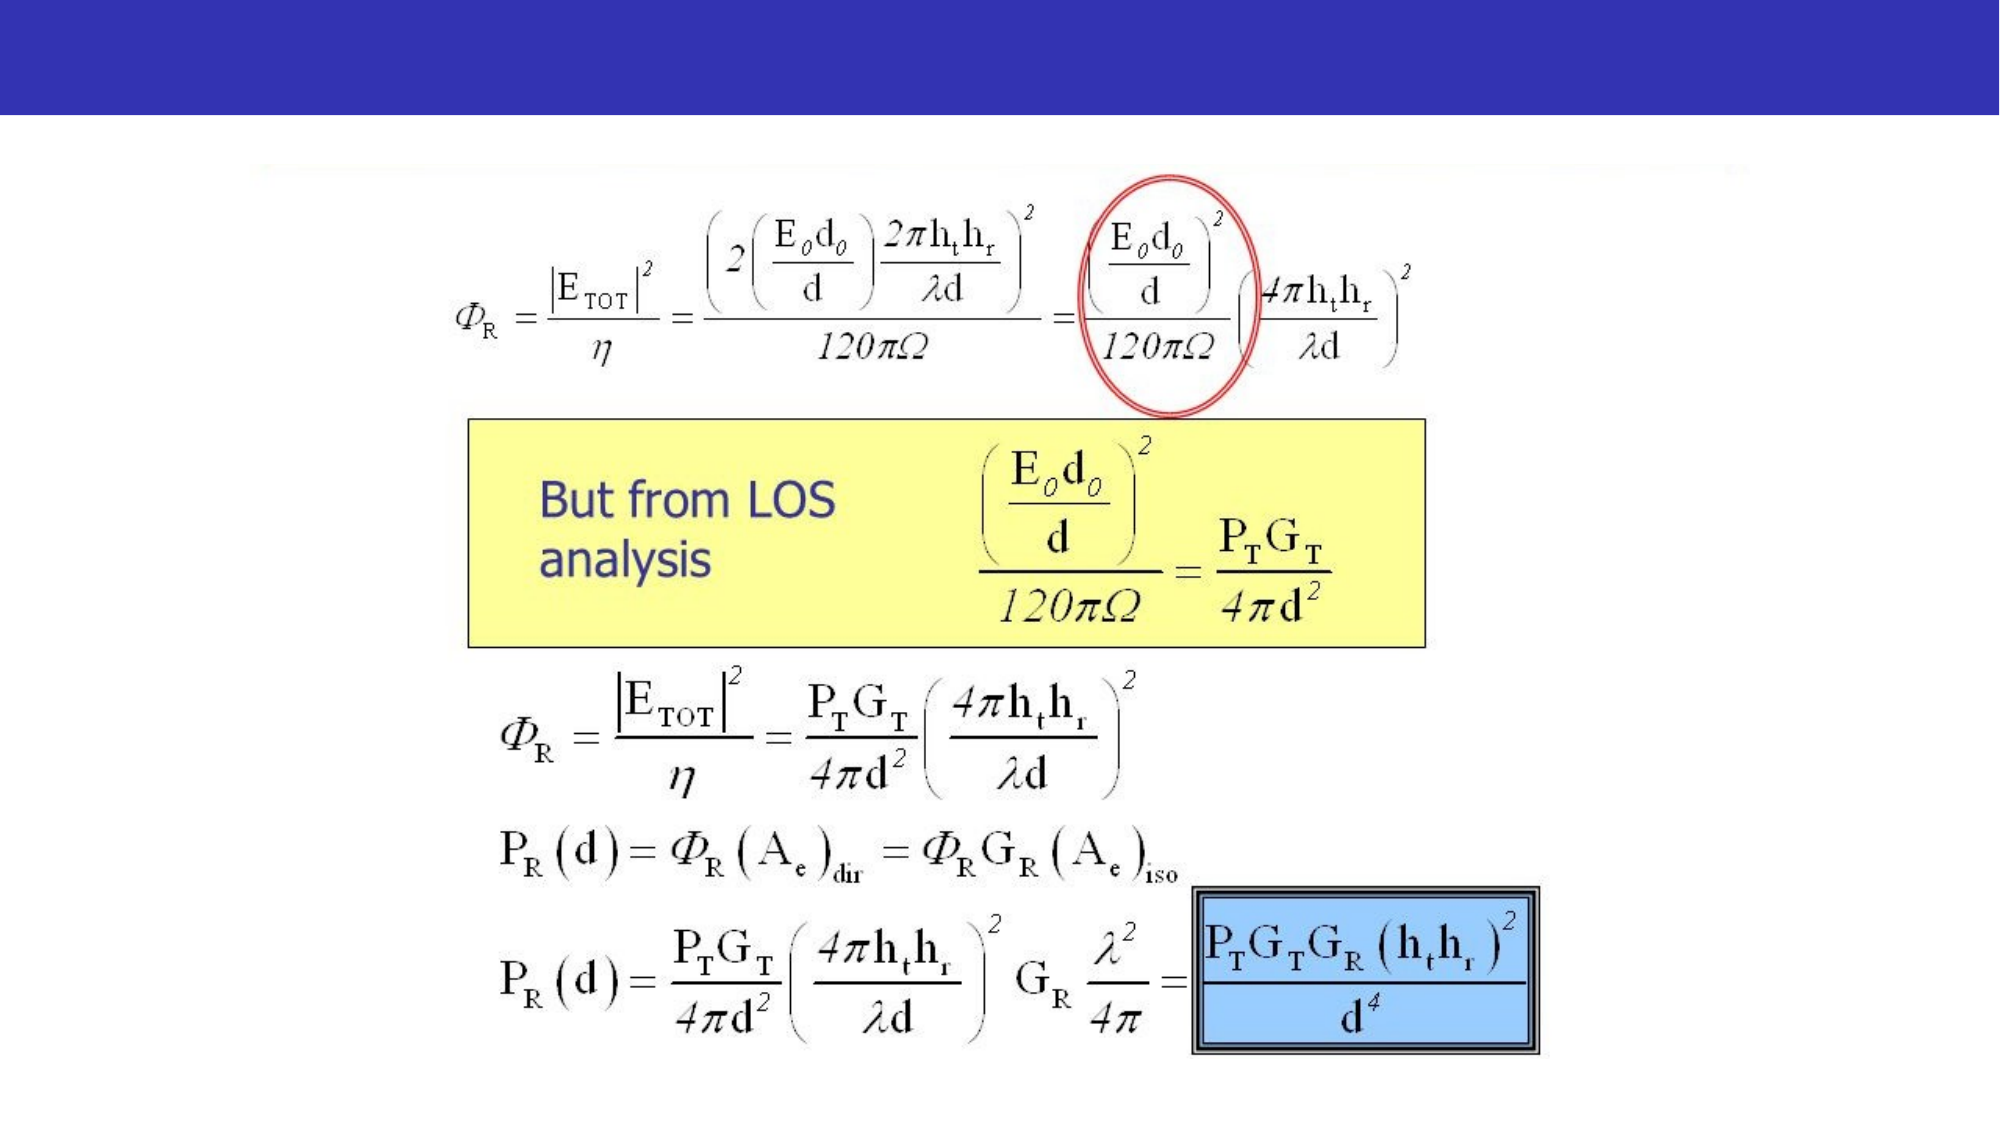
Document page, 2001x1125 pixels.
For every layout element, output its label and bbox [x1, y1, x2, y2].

picture [249, 164, 1751, 1059]
